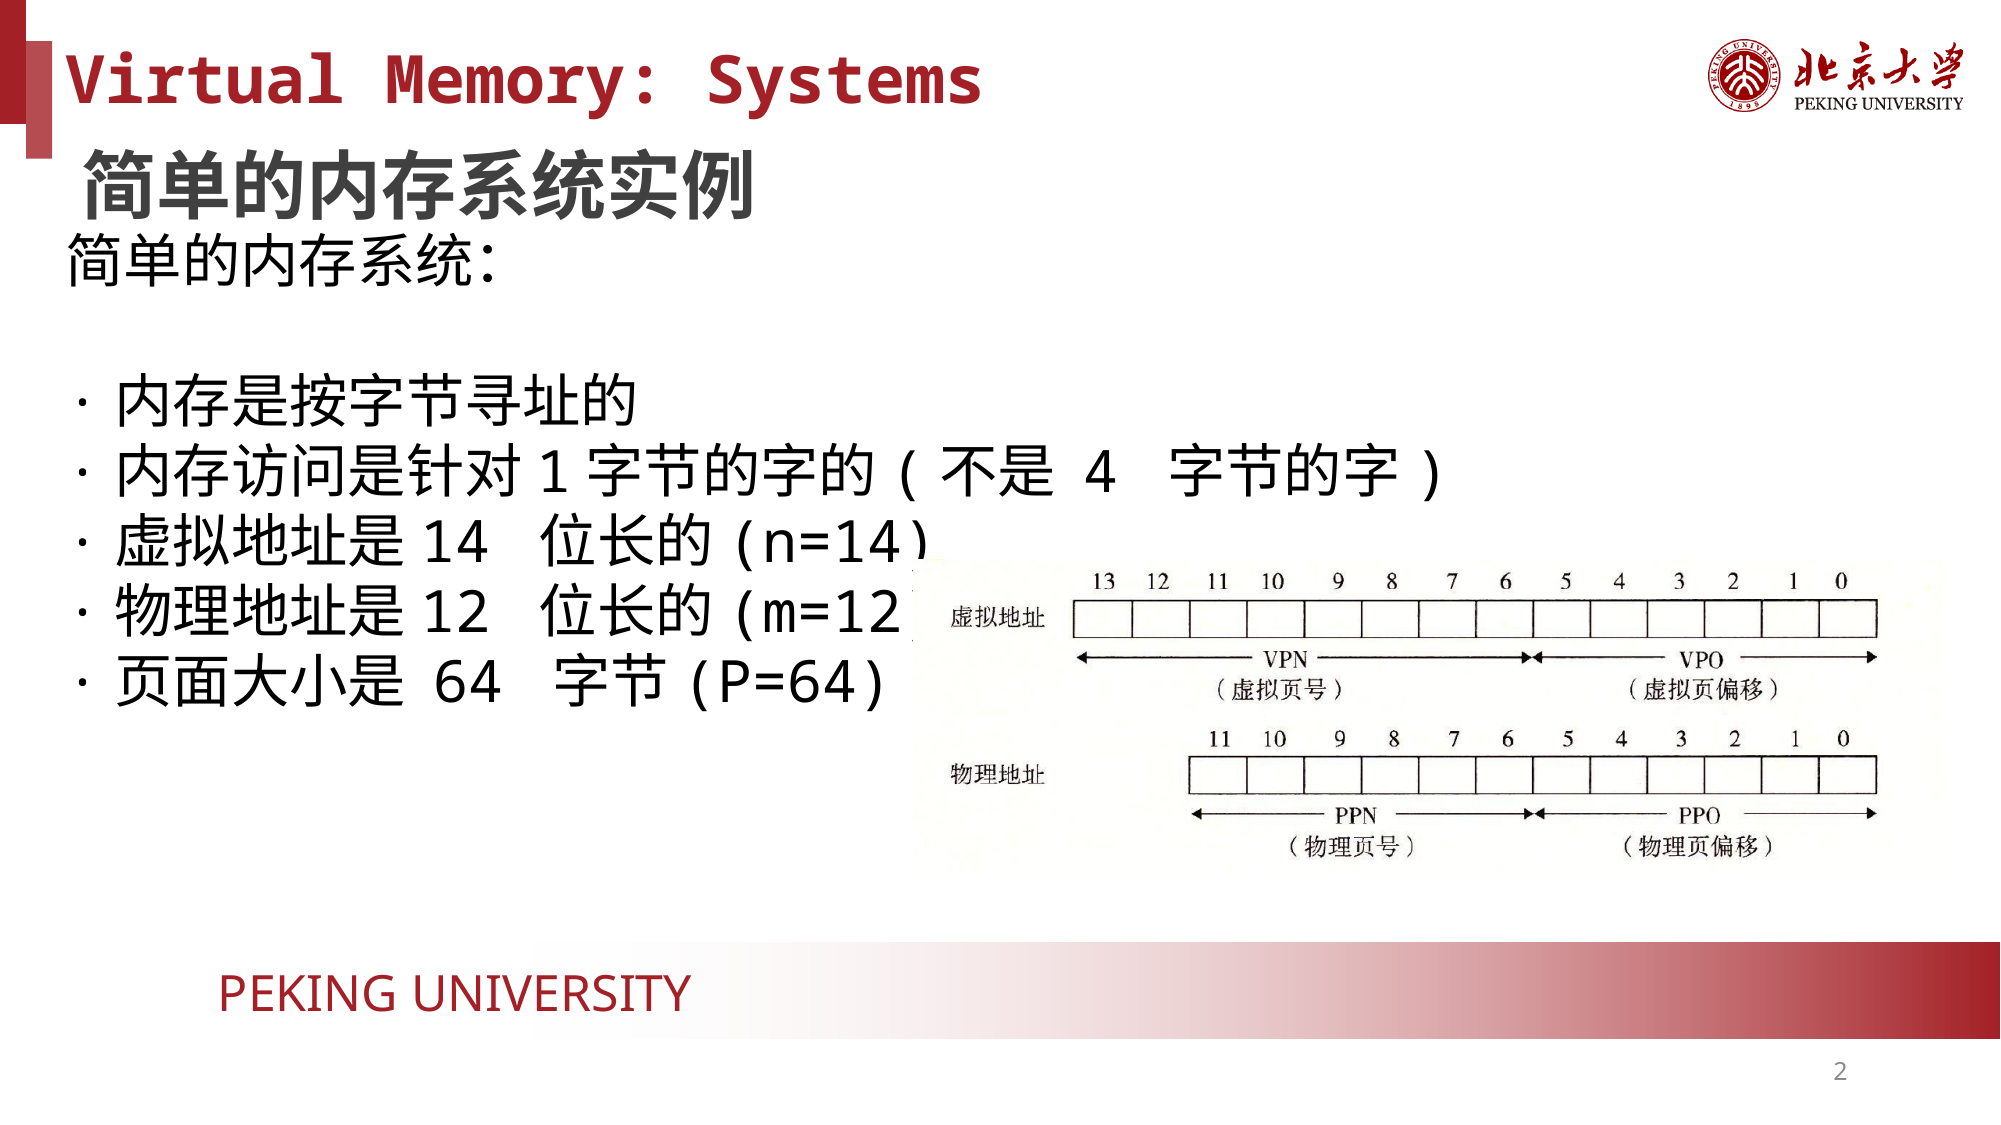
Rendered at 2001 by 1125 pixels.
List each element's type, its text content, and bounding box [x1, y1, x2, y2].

slide_number 2 [1412, 1042, 1863, 1103]
text_box 简单的内存系统： ·内存是按字节寻址的 ·内存访问是针对1字节的字的(不是 4 字节的字) ·虚拟地址是14 位长的(n=14) ·物理地址是12 位长的(m=12) ·页面大小是 64 字节(P=64) [51, 217, 1949, 722]
text_box Virtual Memory: Systems [51, 29, 1049, 124]
text_box PEKING UNIVERSITY [203, 954, 1009, 1029]
text_box [529, 941, 2000, 1039]
picture [913, 559, 1949, 872]
picture [1708, 39, 1963, 115]
text_box 简单的内存系统实例 [73, 124, 957, 217]
